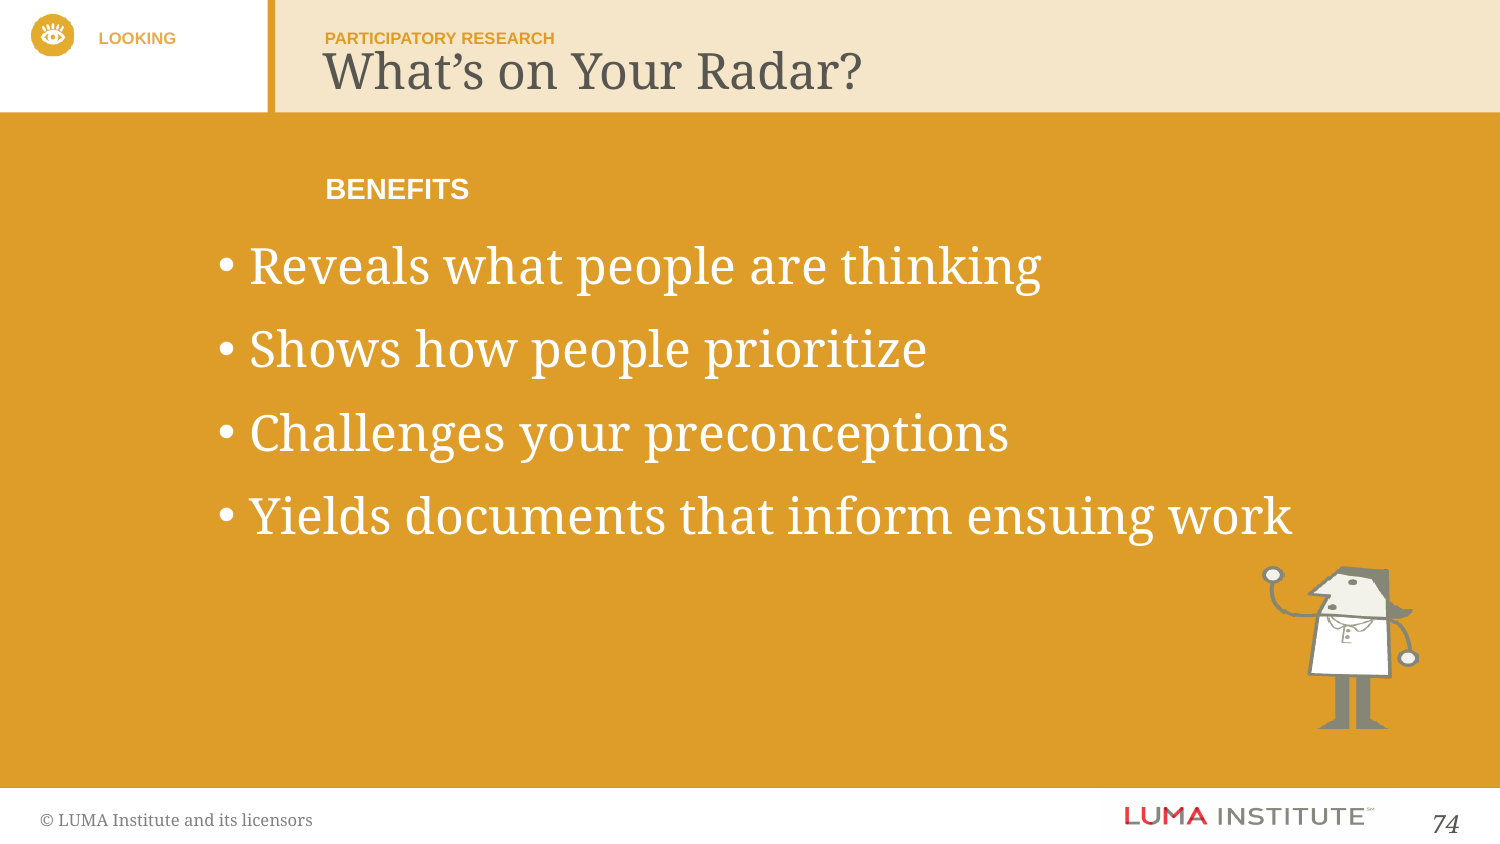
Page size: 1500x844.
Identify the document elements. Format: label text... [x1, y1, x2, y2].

list Reveals what people are thinking Shows how people prioritize Challenges your preconceptions Yields documents that inform ensuing work [217, 234, 1463, 596]
picture [31, 14, 74, 57]
list What’s on Your Radar? [322, 39, 1422, 96]
picture [1100, 790, 1400, 841]
list PARTICIPATORY RESEARCH [324, 28, 1425, 47]
picture [1262, 596, 1419, 729]
